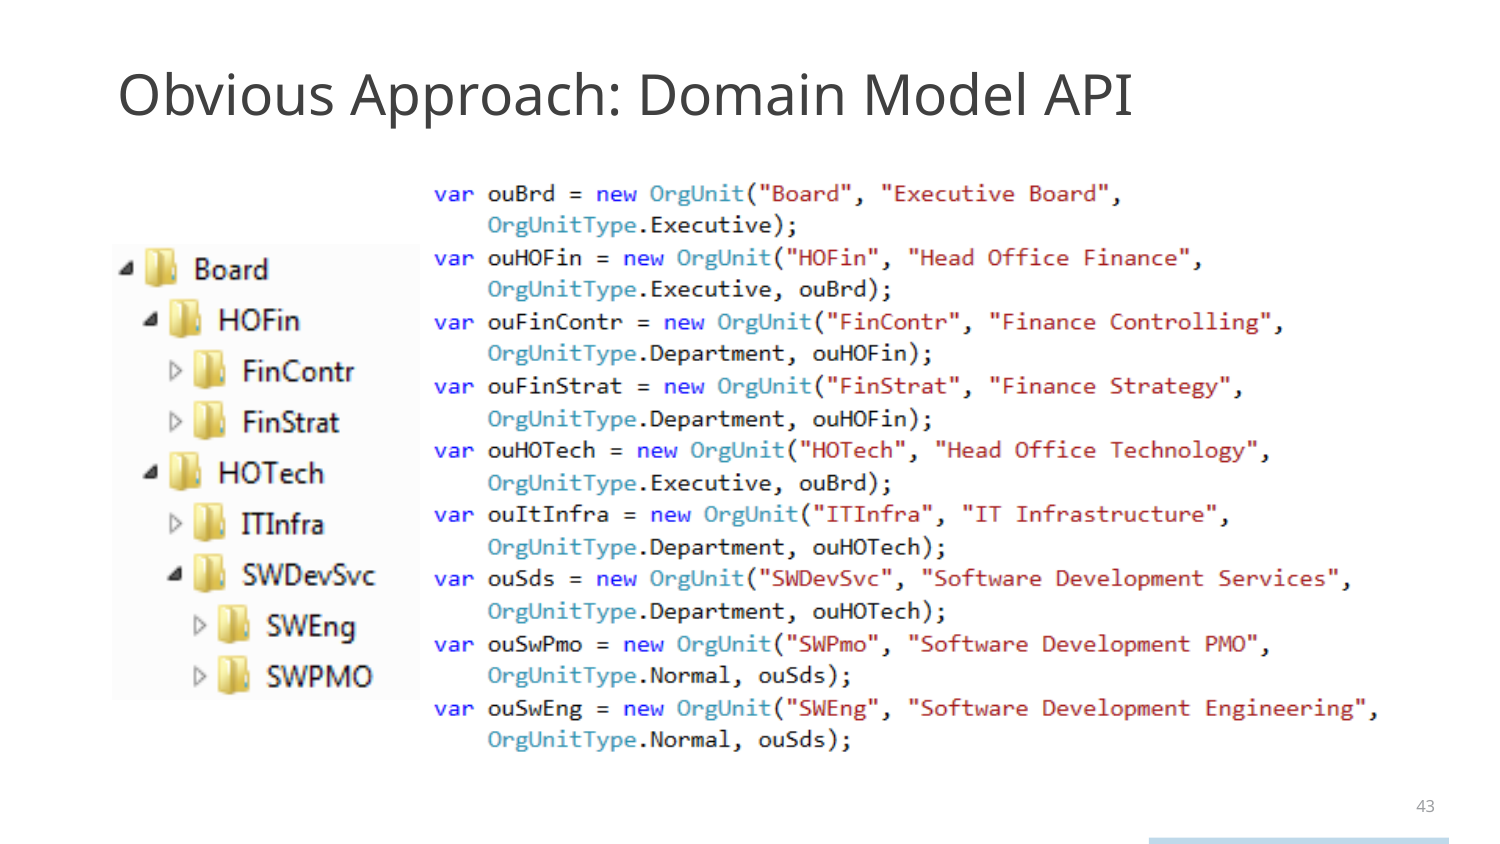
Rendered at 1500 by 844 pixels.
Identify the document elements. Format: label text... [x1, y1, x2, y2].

picture [112, 244, 420, 700]
title Obvious Approach: Domain Model API [103, 59, 1446, 185]
picture [421, 178, 1405, 766]
